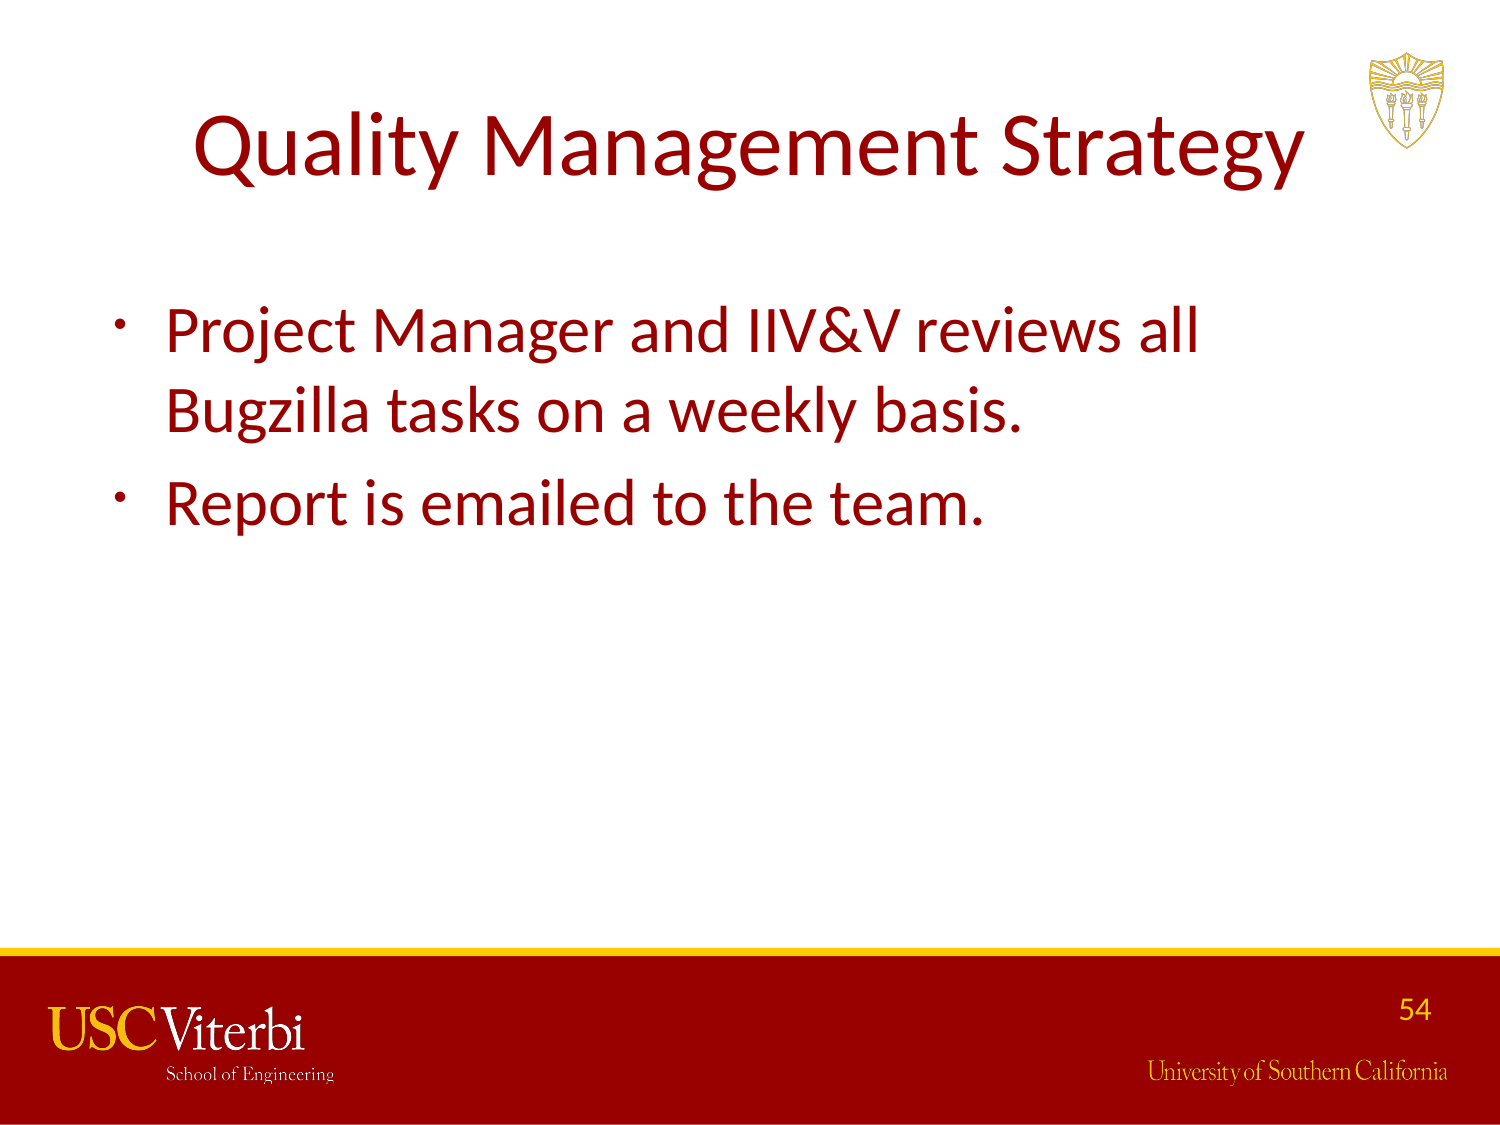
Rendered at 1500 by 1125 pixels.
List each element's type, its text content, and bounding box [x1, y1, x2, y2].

title Quality Management Strategy [75, 45, 1425, 233]
picture [1147, 1059, 1447, 1086]
list Project Manager and IIV&V reviews all Bugzilla tasks on a weekly basis. Report is emailed to the team. [75, 270, 1425, 938]
picture [1345, 38, 1468, 162]
slide_number 54 [1096, 977, 1447, 1037]
picture [47, 1006, 334, 1084]
